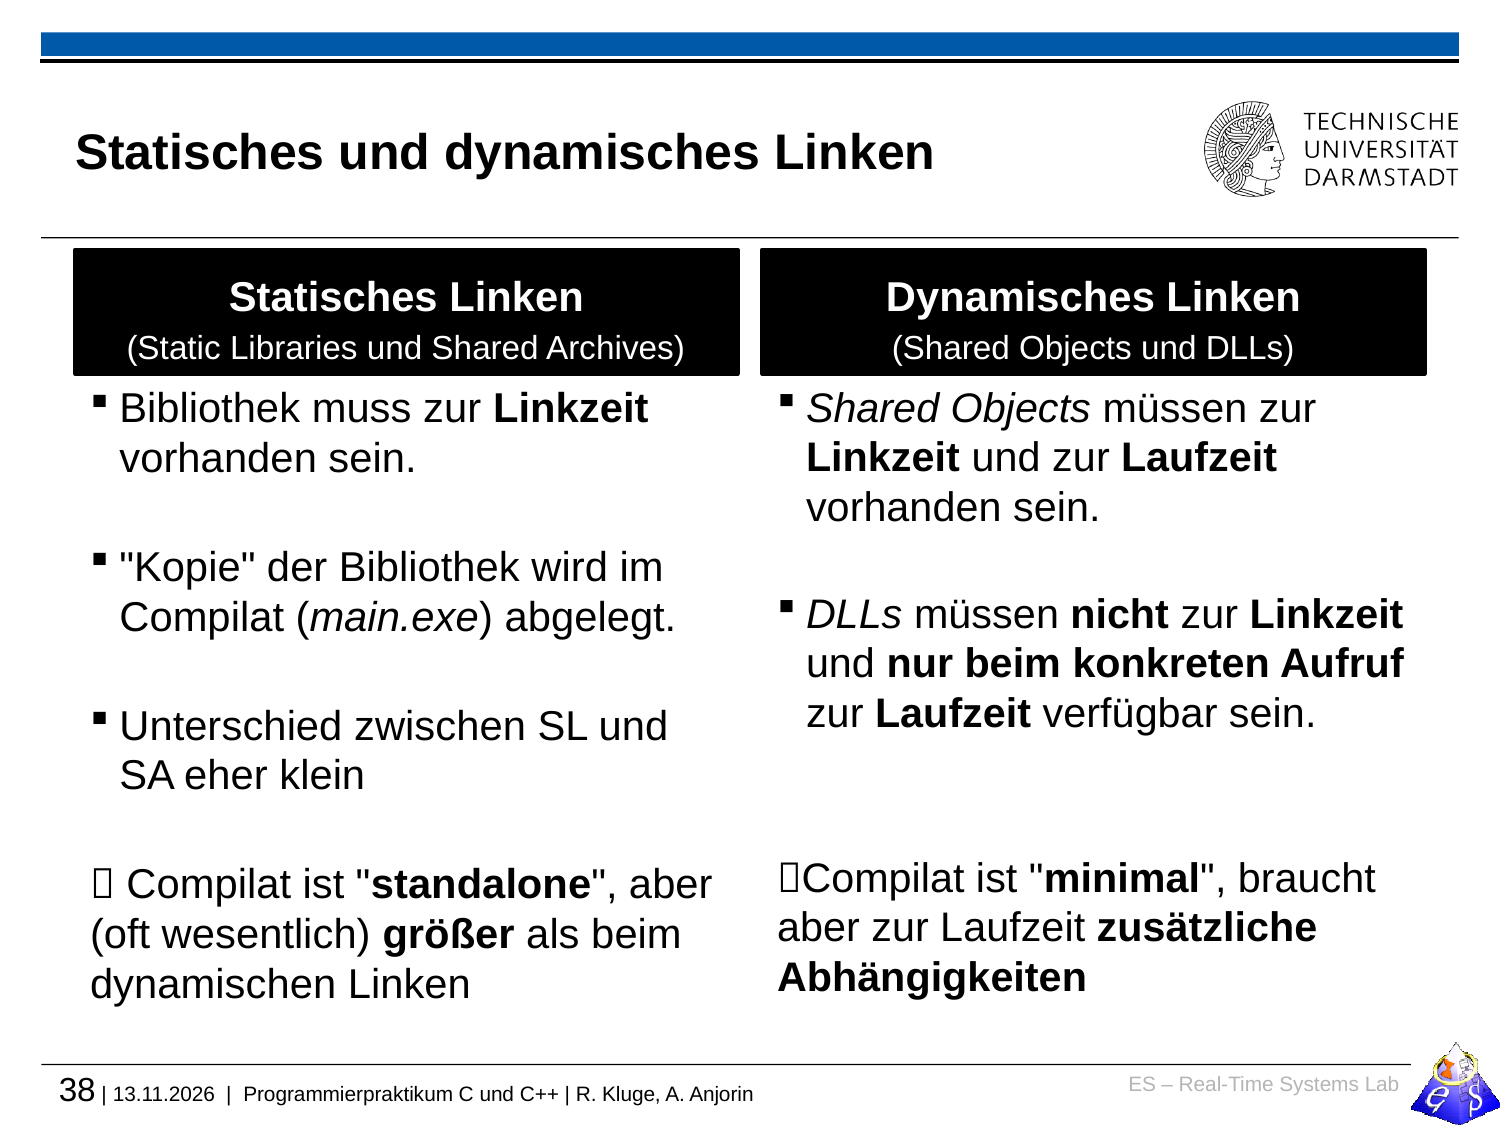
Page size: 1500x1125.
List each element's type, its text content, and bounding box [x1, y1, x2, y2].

picture [1425, 84, 1483, 214]
list Bibliothek muss zur Linkzeit vorhanden sein. "Kopie" der Bibliothek wird im Compilat (main.exe) abgelegt. Unterschied zwischen SL und SA eher klein  Compilat ist "standalone", aber (oft wesentlich) größer als beim dynamischen Linken [75, 373, 738, 1022]
title Statisches und dynamisches Linken [75, 78, 1425, 220]
picture [1411, 1041, 1500, 1125]
list Shared Objects müssen zur Linkzeit und zur Laufzeit vorhanden sein. DLLs müssen nicht zur Linkzeit und nur beim konkreten Aufruf zur Laufzeit verfügbar sein. Compilat ist "minimal", braucht aber zur Laufzeit zusätzliche Abhängigkeiten [761, 373, 1425, 1022]
list Statisches Linken (Static Libraries und Shared Archives) [73, 248, 740, 376]
list Dynamisches Linken (Shared Objects und DLLs) [760, 248, 1427, 376]
